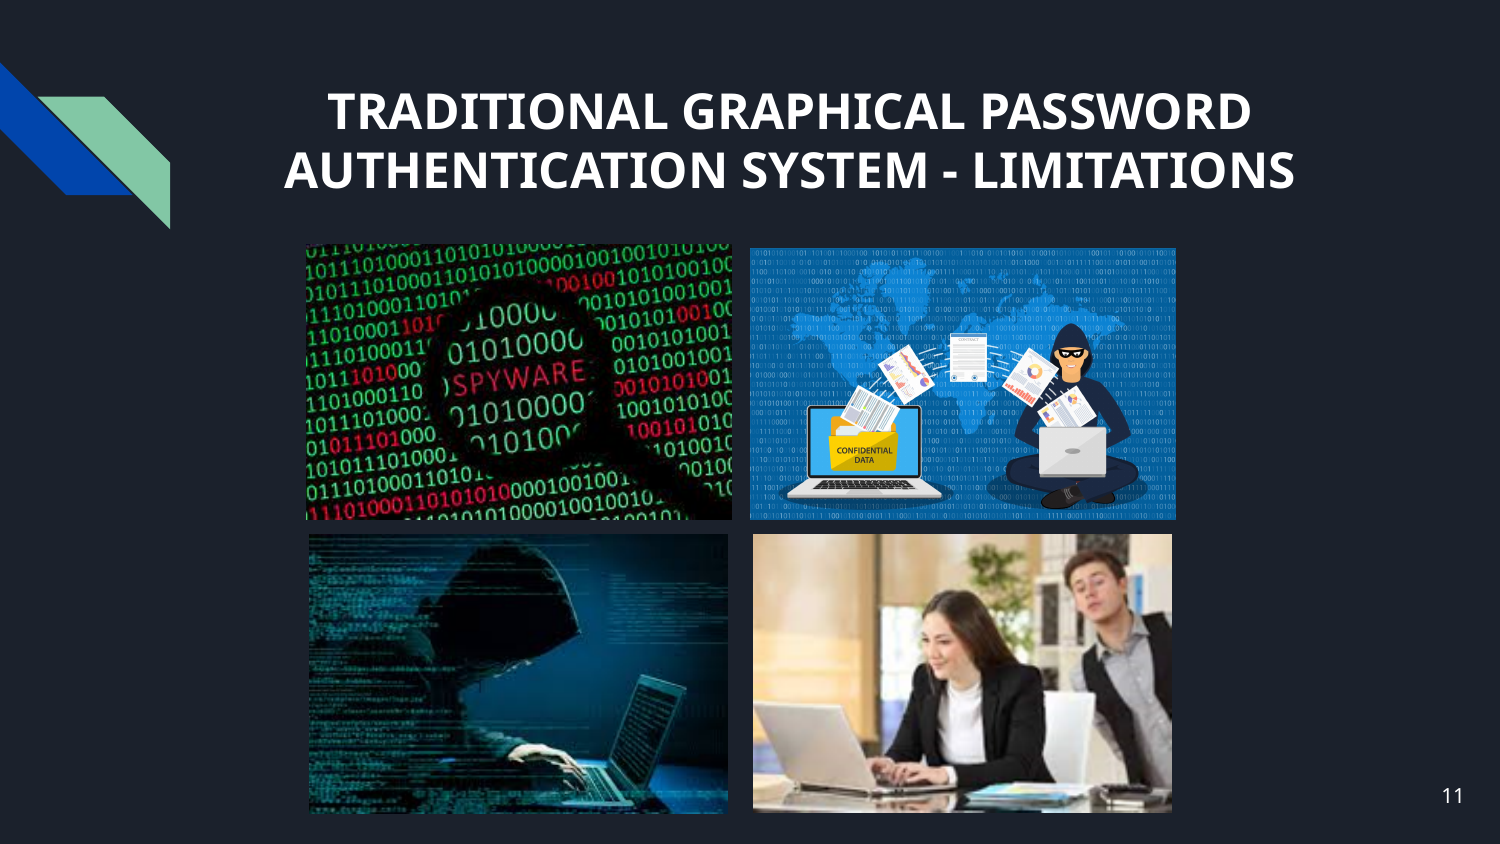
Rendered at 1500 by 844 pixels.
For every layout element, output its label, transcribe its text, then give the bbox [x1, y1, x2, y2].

slide_number 11 [1389, 764, 1480, 830]
picture [305, 244, 733, 520]
picture [749, 248, 1177, 520]
picture [753, 534, 1173, 814]
picture [309, 534, 729, 814]
title TRADITIONAL GRAPHICAL PASSWORD AUTHENTICATION SYSTEM - LIMITATIONS [212, 64, 1368, 215]
